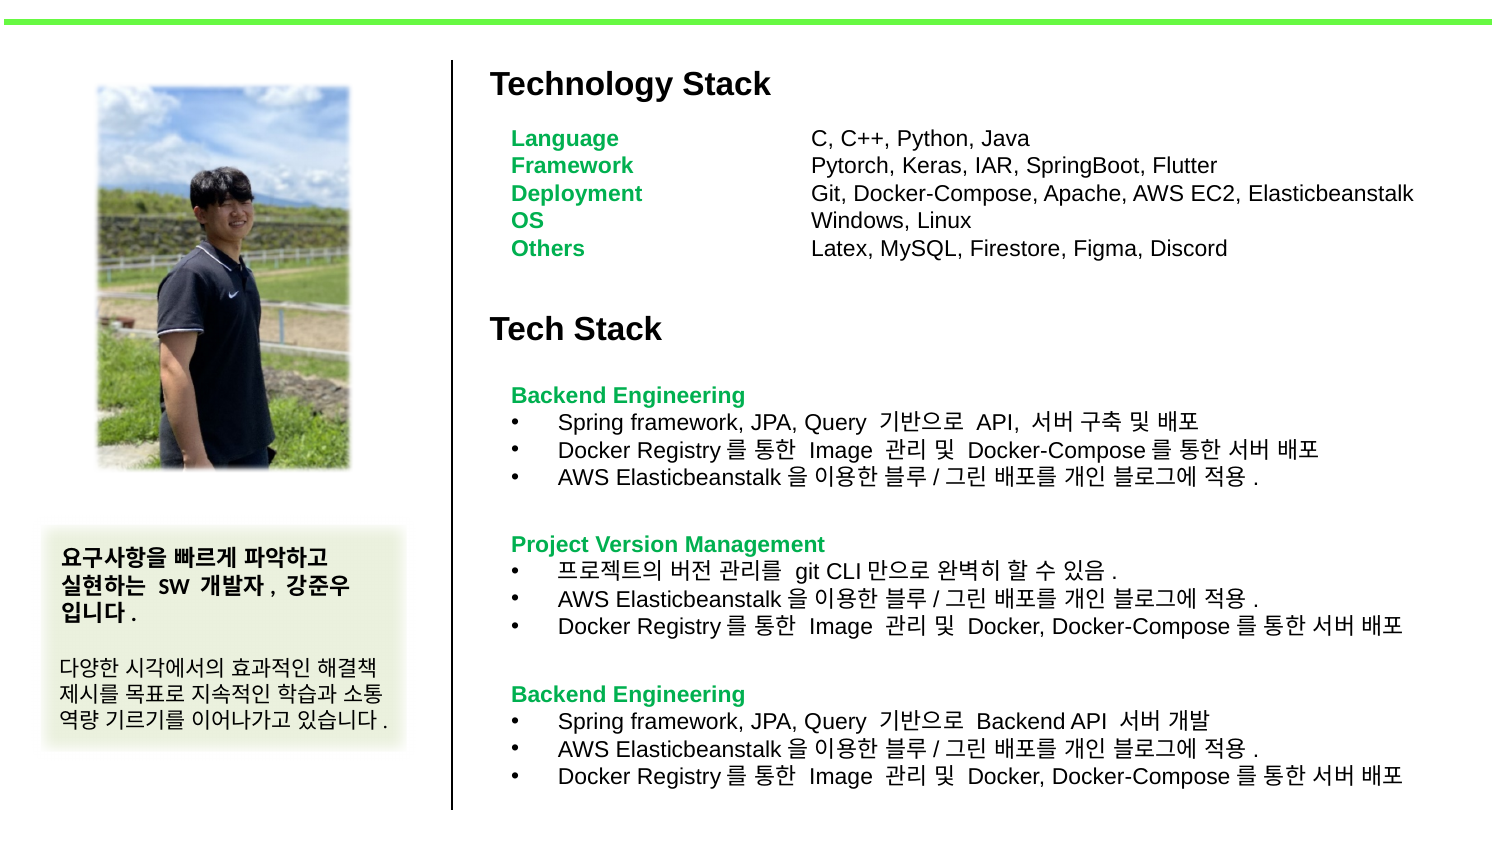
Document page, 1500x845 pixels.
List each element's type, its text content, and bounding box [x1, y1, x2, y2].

text_box Backend Engineering Spring framework, JPA, Query 기반으로 Backend API 서버 개발 AWS Elasticbeanstalk을 이용한 블루/그린 배포를 개인 블로그에 적용. Docker Registry를 통한 Image 관리 및 Docker, Docker-Compose를 통한 서버 배포 [496, 658, 1492, 797]
text_box Project Version Management 프로젝트의 버전 관리를 git CLI만으로 완벽히 할 수 있음. AWS Elasticbeanstalk을 이용한 블루/그린 배포를 개인 블로그에 적용. Docker Registry를 통한 Image 관리 및 Docker, Docker-Compose를 통한 서버 배포 [496, 508, 1492, 647]
picture [93, 82, 354, 473]
text_box 요구사항을 빠르게 파악하고 실현하는 SW 개발자, 강준우 입니다. 다양한 시각에서의 효과적인 해결책 제시를 목표로 지속적인 학습과 소통 역량 기르기를 이어나가고 있습니다. [60, 545, 387, 732]
text_box Tech Stack [474, 300, 713, 355]
text_box Backend Engineering Spring framework, JPA, Query 기반으로 API, 서버 구축 및 배포 Docker Registry를 통한 Image 관리 및 Docker-Compose를 통한 서버 배포 AWS Elasticbeanstalk을 이용한 블루/그린 배포를 개인 블로그에 적용. [496, 359, 1425, 498]
text_box Technology Stack [474, 54, 813, 110]
text_box Language C, C++, Python, Java Framework Pytorch, Keras, IAR, SpringBoot, Flutter Deployment Git, Docker-Compose, Apache, AWS EC2, Elasticbeanstalk OS Windows, Linux Others Latex, MySQL, Firestore, Figma, Discord [496, 115, 1492, 268]
title Project 01. [58, 542, 390, 735]
